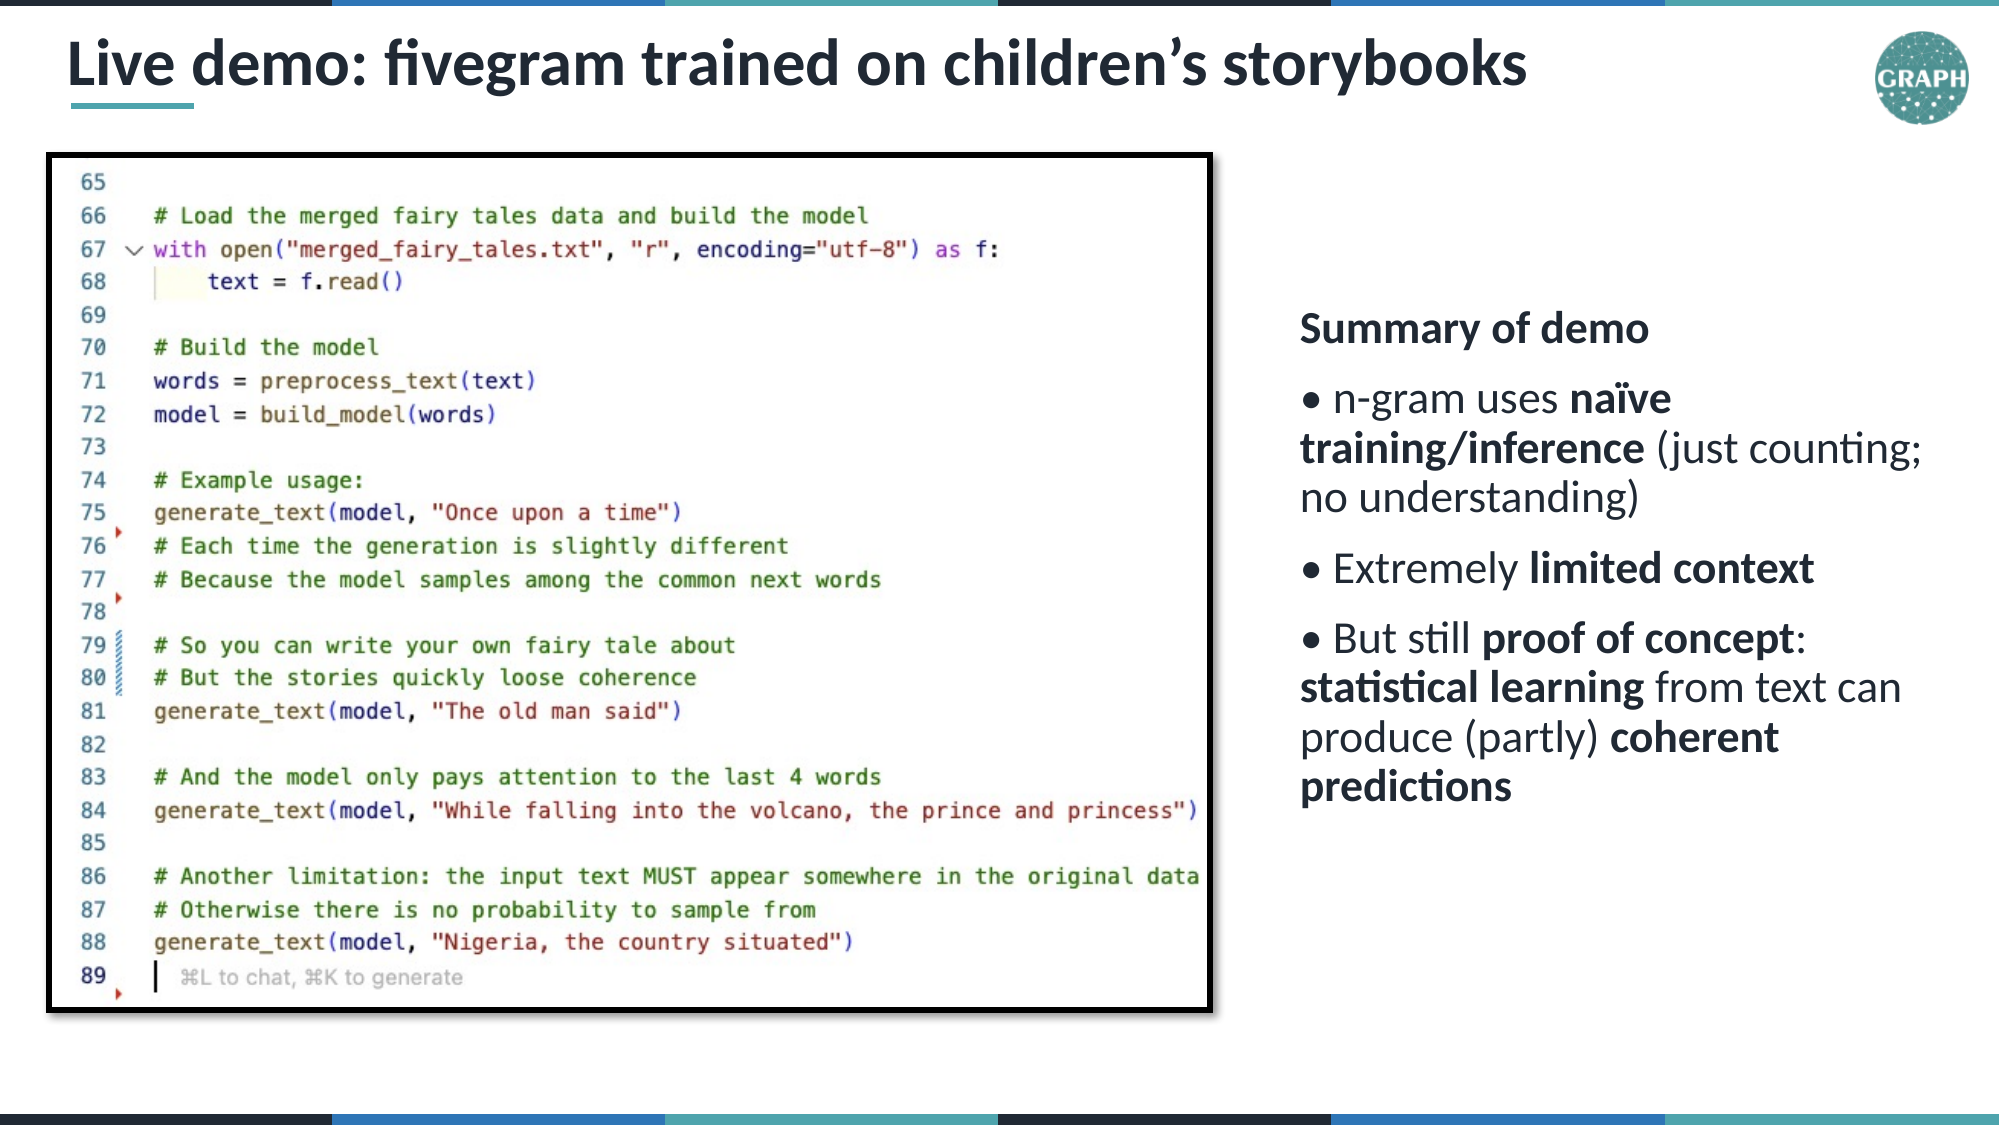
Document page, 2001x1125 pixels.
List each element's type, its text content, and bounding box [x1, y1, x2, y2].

title Live demo: fivegram trained on children’s storybooks [52, 19, 1881, 108]
picture [51, 158, 1208, 1008]
list Summary of demo • n-gram uses naïve training/inference (just counting; no understanding) • Extremely limited context • But still proof of concept: statistical learning from text can produce (partly) coherent predictions [1284, 296, 1959, 825]
picture [1874, 30, 1969, 126]
